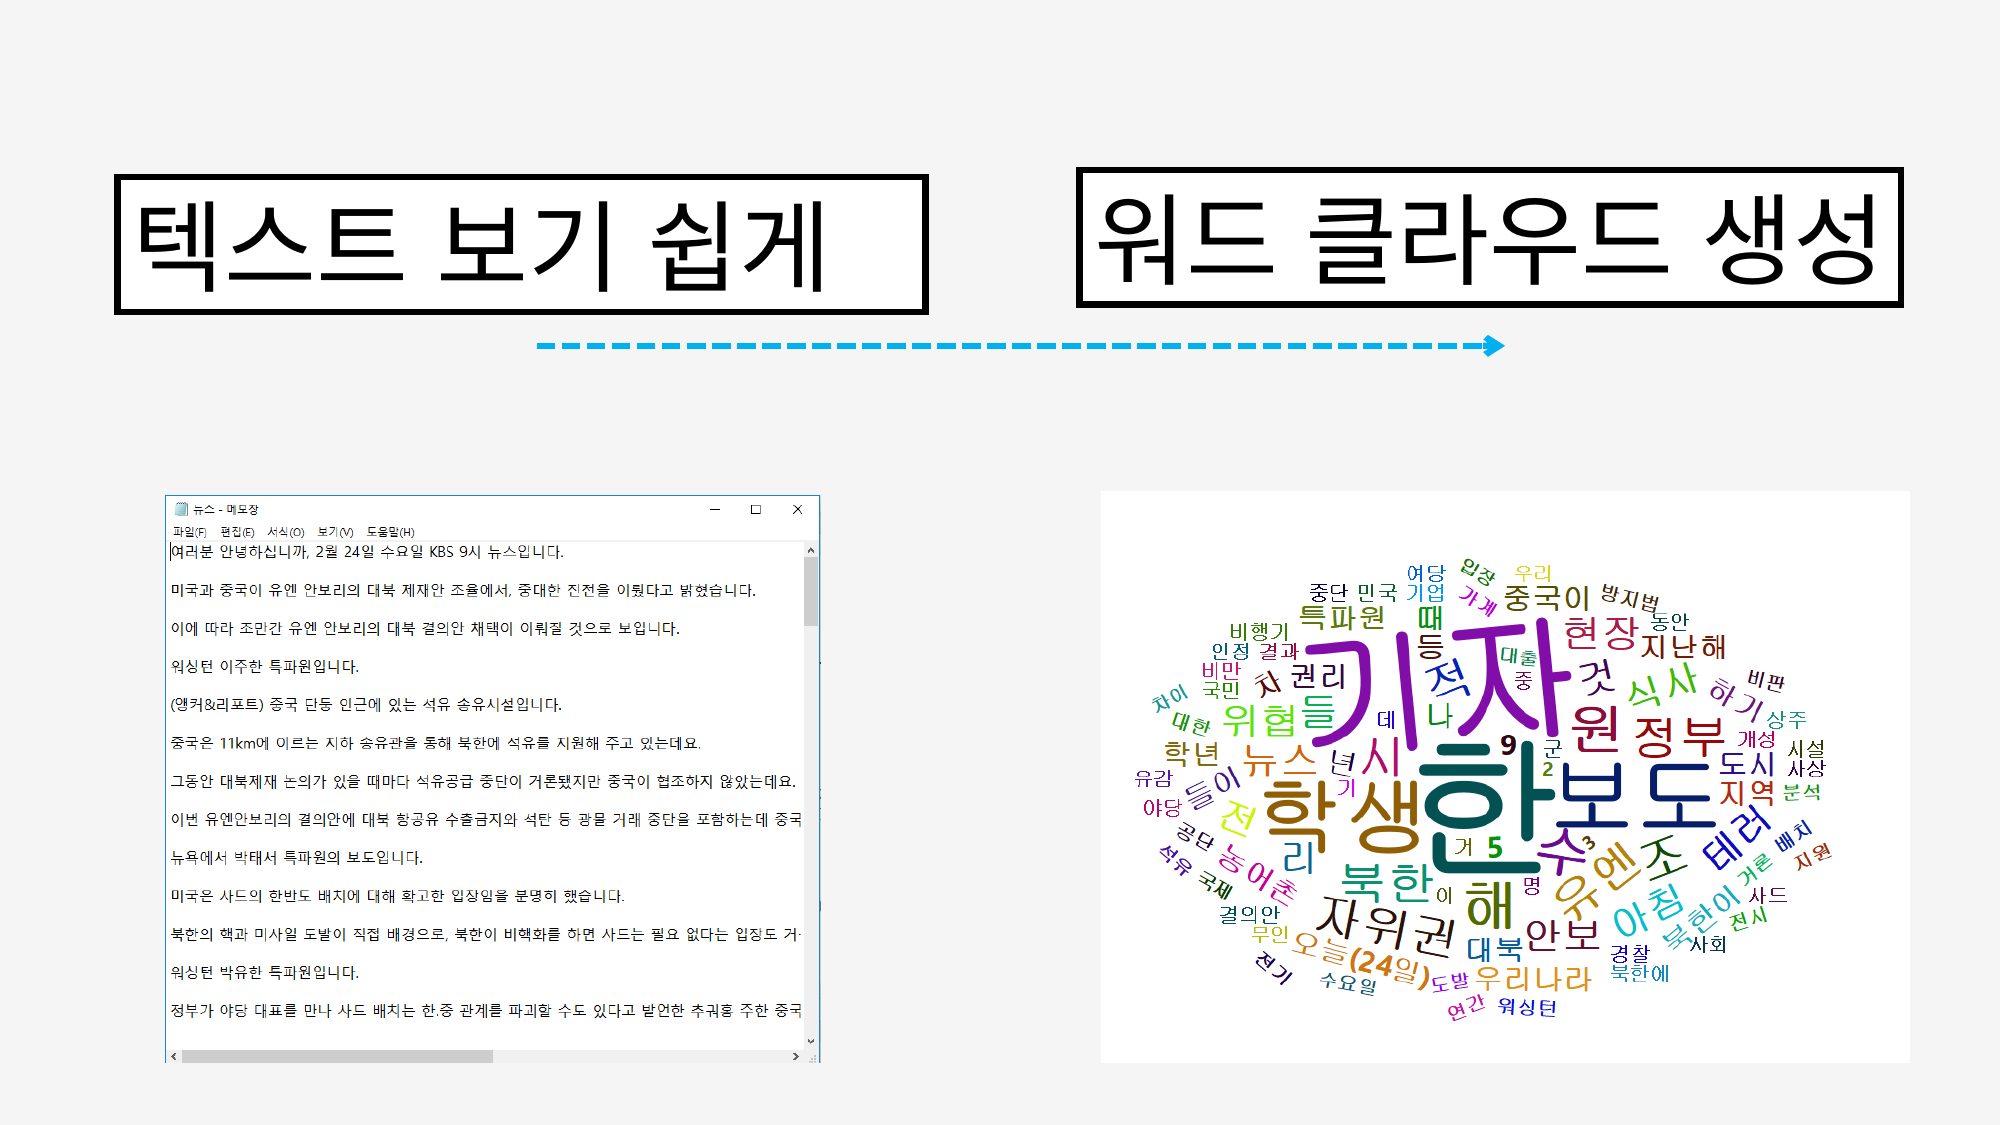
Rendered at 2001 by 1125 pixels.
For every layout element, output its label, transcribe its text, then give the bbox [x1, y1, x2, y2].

picture [1101, 491, 1910, 1063]
text_box 워드 클라우드 생성 [1078, 169, 1902, 305]
picture [165, 495, 821, 1063]
text_box 텍스트 보기 쉽게 [116, 176, 927, 313]
